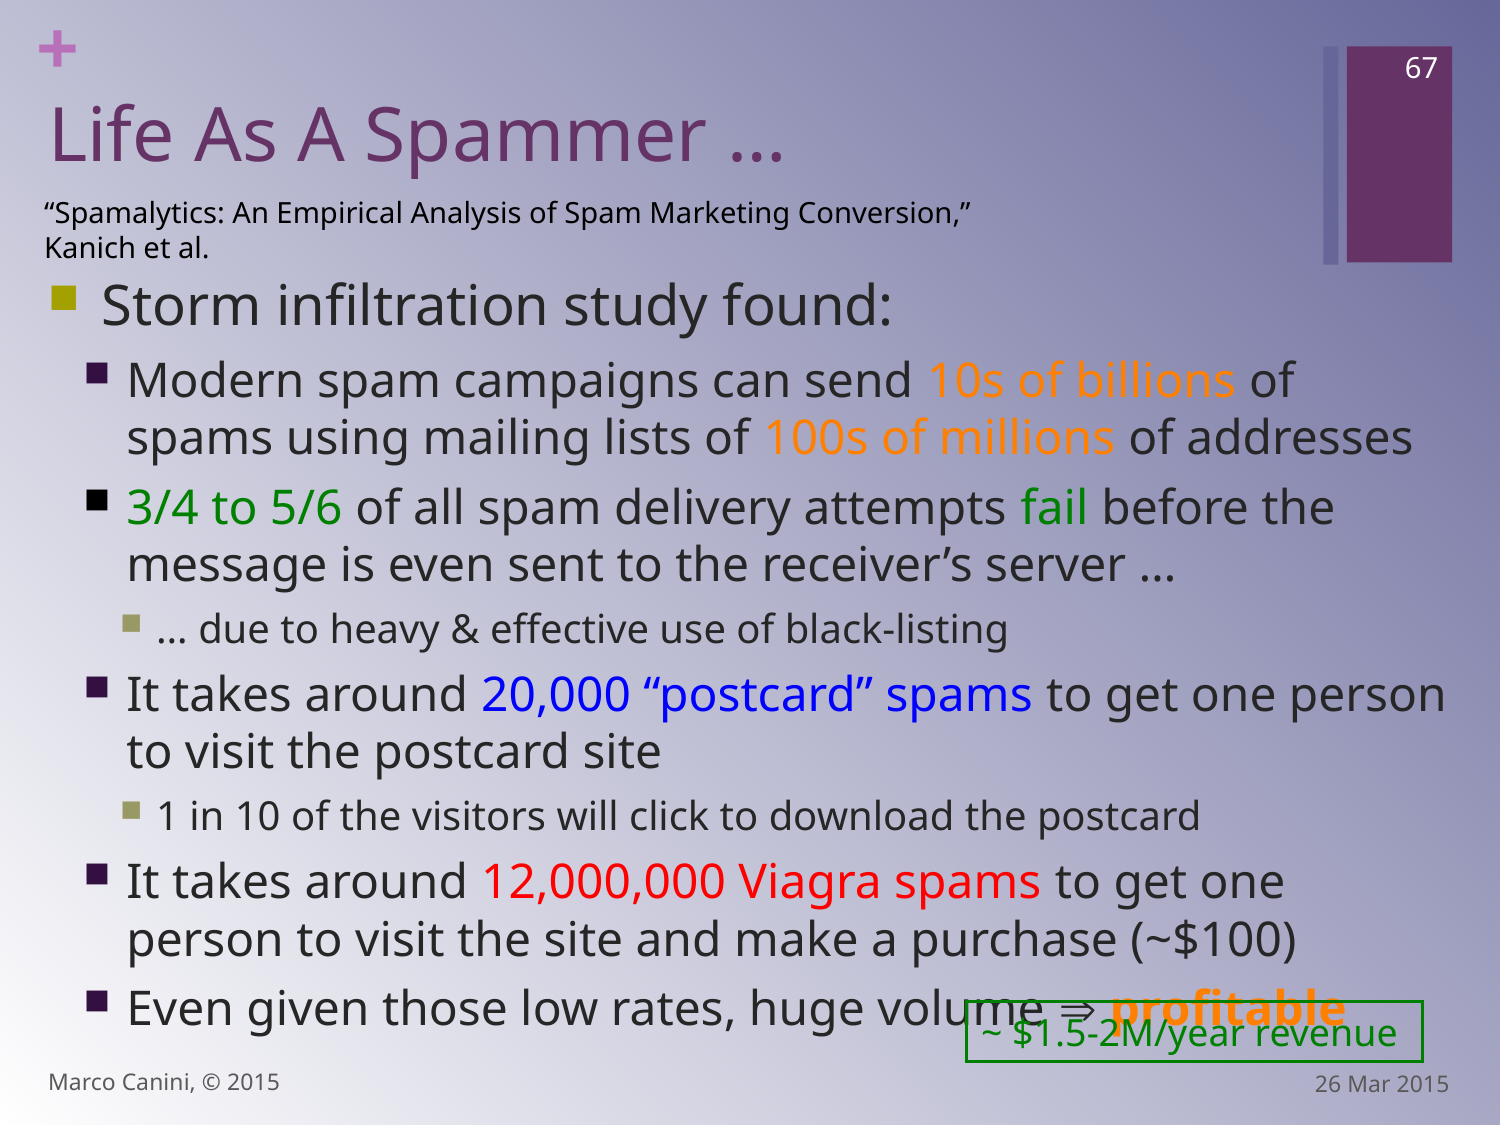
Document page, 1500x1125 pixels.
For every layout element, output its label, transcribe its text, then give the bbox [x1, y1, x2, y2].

text_box “Spamalytics: An Empirical Analysis of Spam Marketing Conversion,” Kanich et al. [29, 187, 987, 273]
title Life As A Spammer … [33, 79, 1322, 262]
slide_number 67 [1362, 39, 1454, 100]
footer Marco Canini, © 2015 [33, 1053, 1038, 1114]
text_box ~ $1.5-2M/year revenue [966, 1001, 1423, 1062]
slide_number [1114, 1053, 1465, 1114]
list Storm infiltration study found: Modern spam campaigns can send 10s of billions of spams using mailing lists of 100s of millions of addresses 3/4 to 5/6 of all spam delivery attempts fail before the message is even sent to the receiver’s server … … due to heavy & effective use of black-listing It takes around 20,000 “postcard” spams to get one person to visit the postcard site 1 in 10 of the visitors will click to download the postcard It takes around 12,000,000 Viagra spams to get one person to visit the site and make a purchase (~$100) Even given those low rates, huge volume  profitable [33, 262, 1465, 1053]
